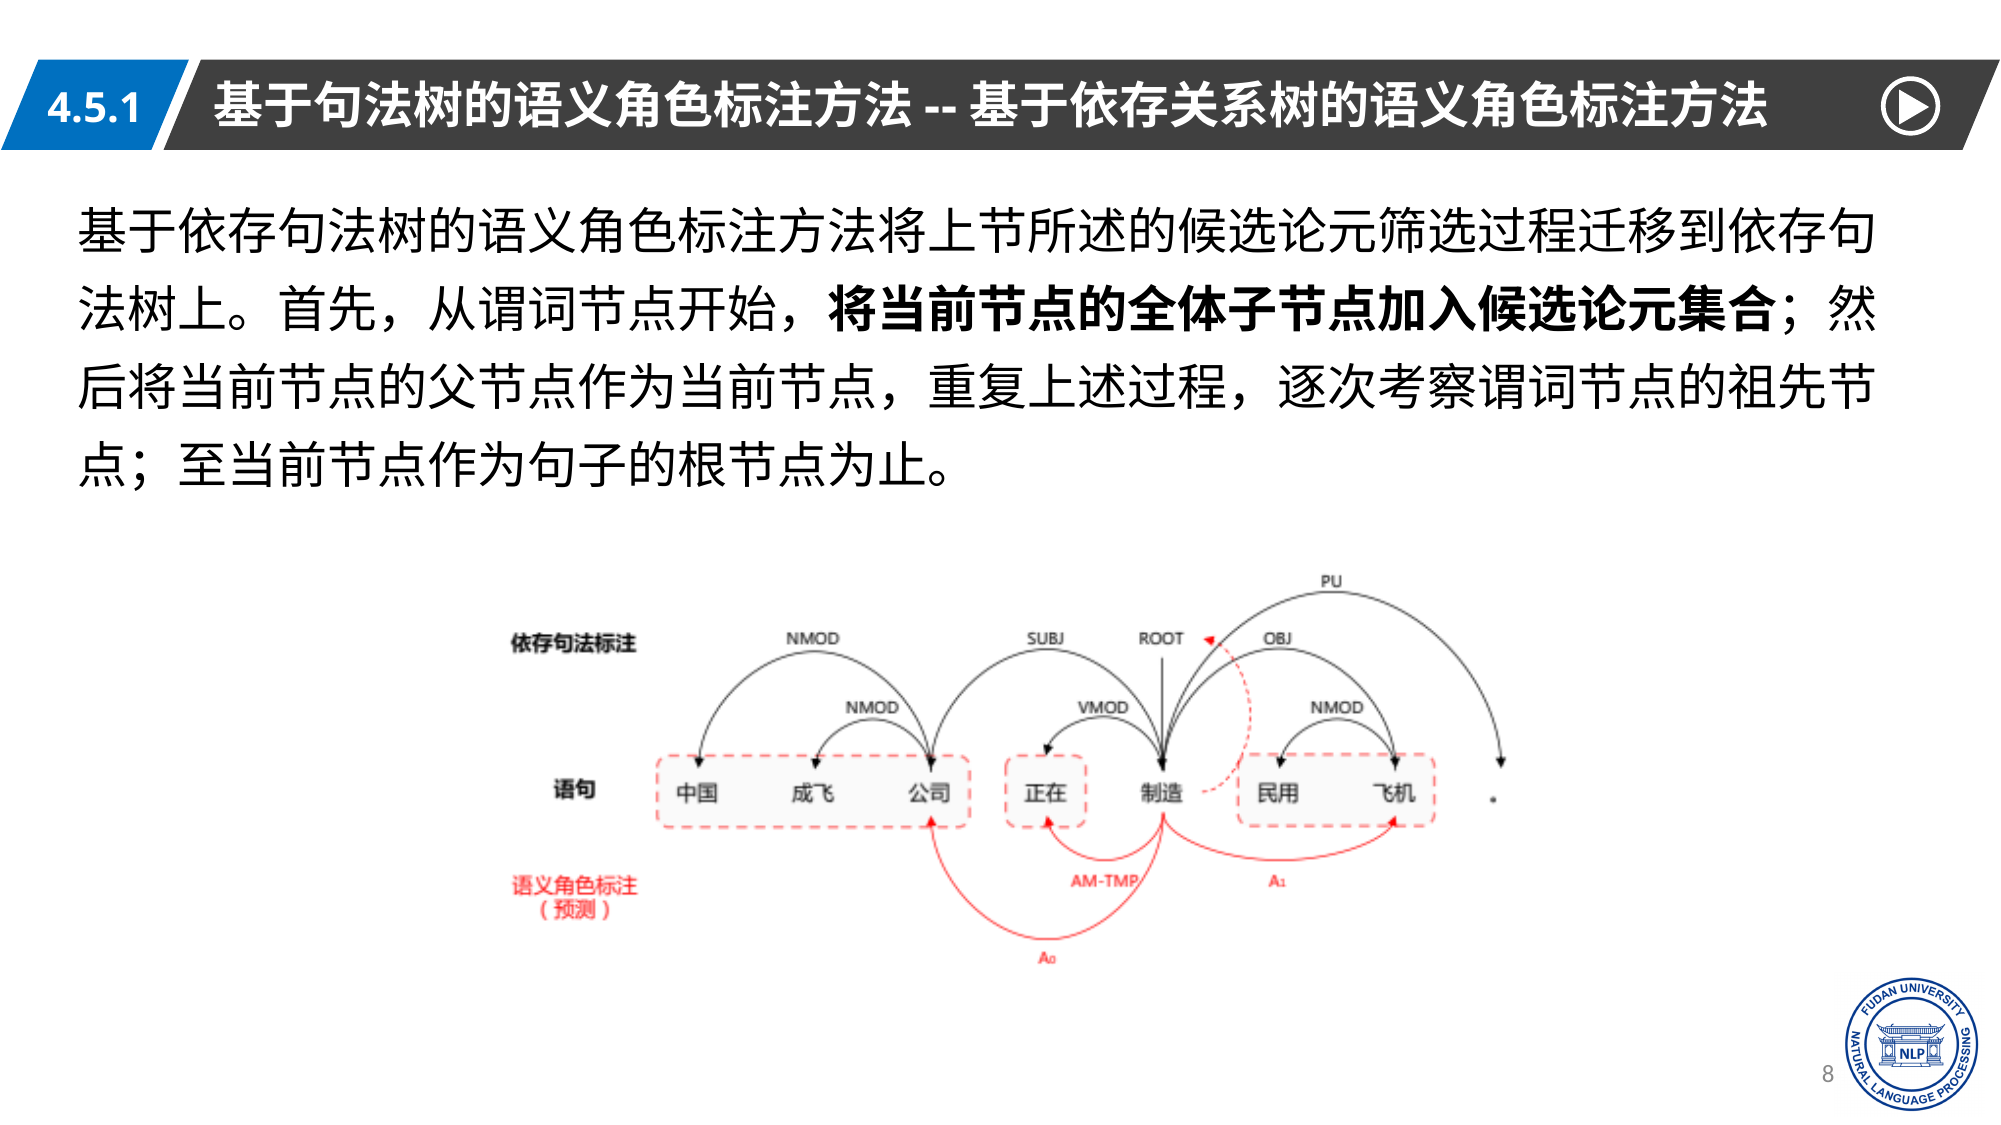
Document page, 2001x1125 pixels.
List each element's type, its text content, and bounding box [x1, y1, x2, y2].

text_box 4.5.1 [26, 73, 164, 138]
picture [1834, 972, 1985, 1117]
text_box [32, 59, 189, 120]
text_box [163, 59, 2000, 150]
slide_number 84 [1412, 1042, 1863, 1103]
text_box 基于依存句法树的语义角色标注方法将上节所述的候选论元筛选过程迁移到依存句法树上。首先，从谓词节点开始，将当前节点的全体子节点加入候选论元集合；然后将当前节点的父节点作为当前节点，重复上述过程，逐次考察谓词节点的祖先节点；至当前节点作为句子的根节点为止。 [62, 174, 1900, 501]
picture [484, 562, 1516, 968]
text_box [1883, 78, 1939, 134]
text_box [1, 89, 157, 150]
text_box 基于句法树的语义角色标注方法--基于依存关系树的语义角色标注方法 [198, 66, 1785, 142]
